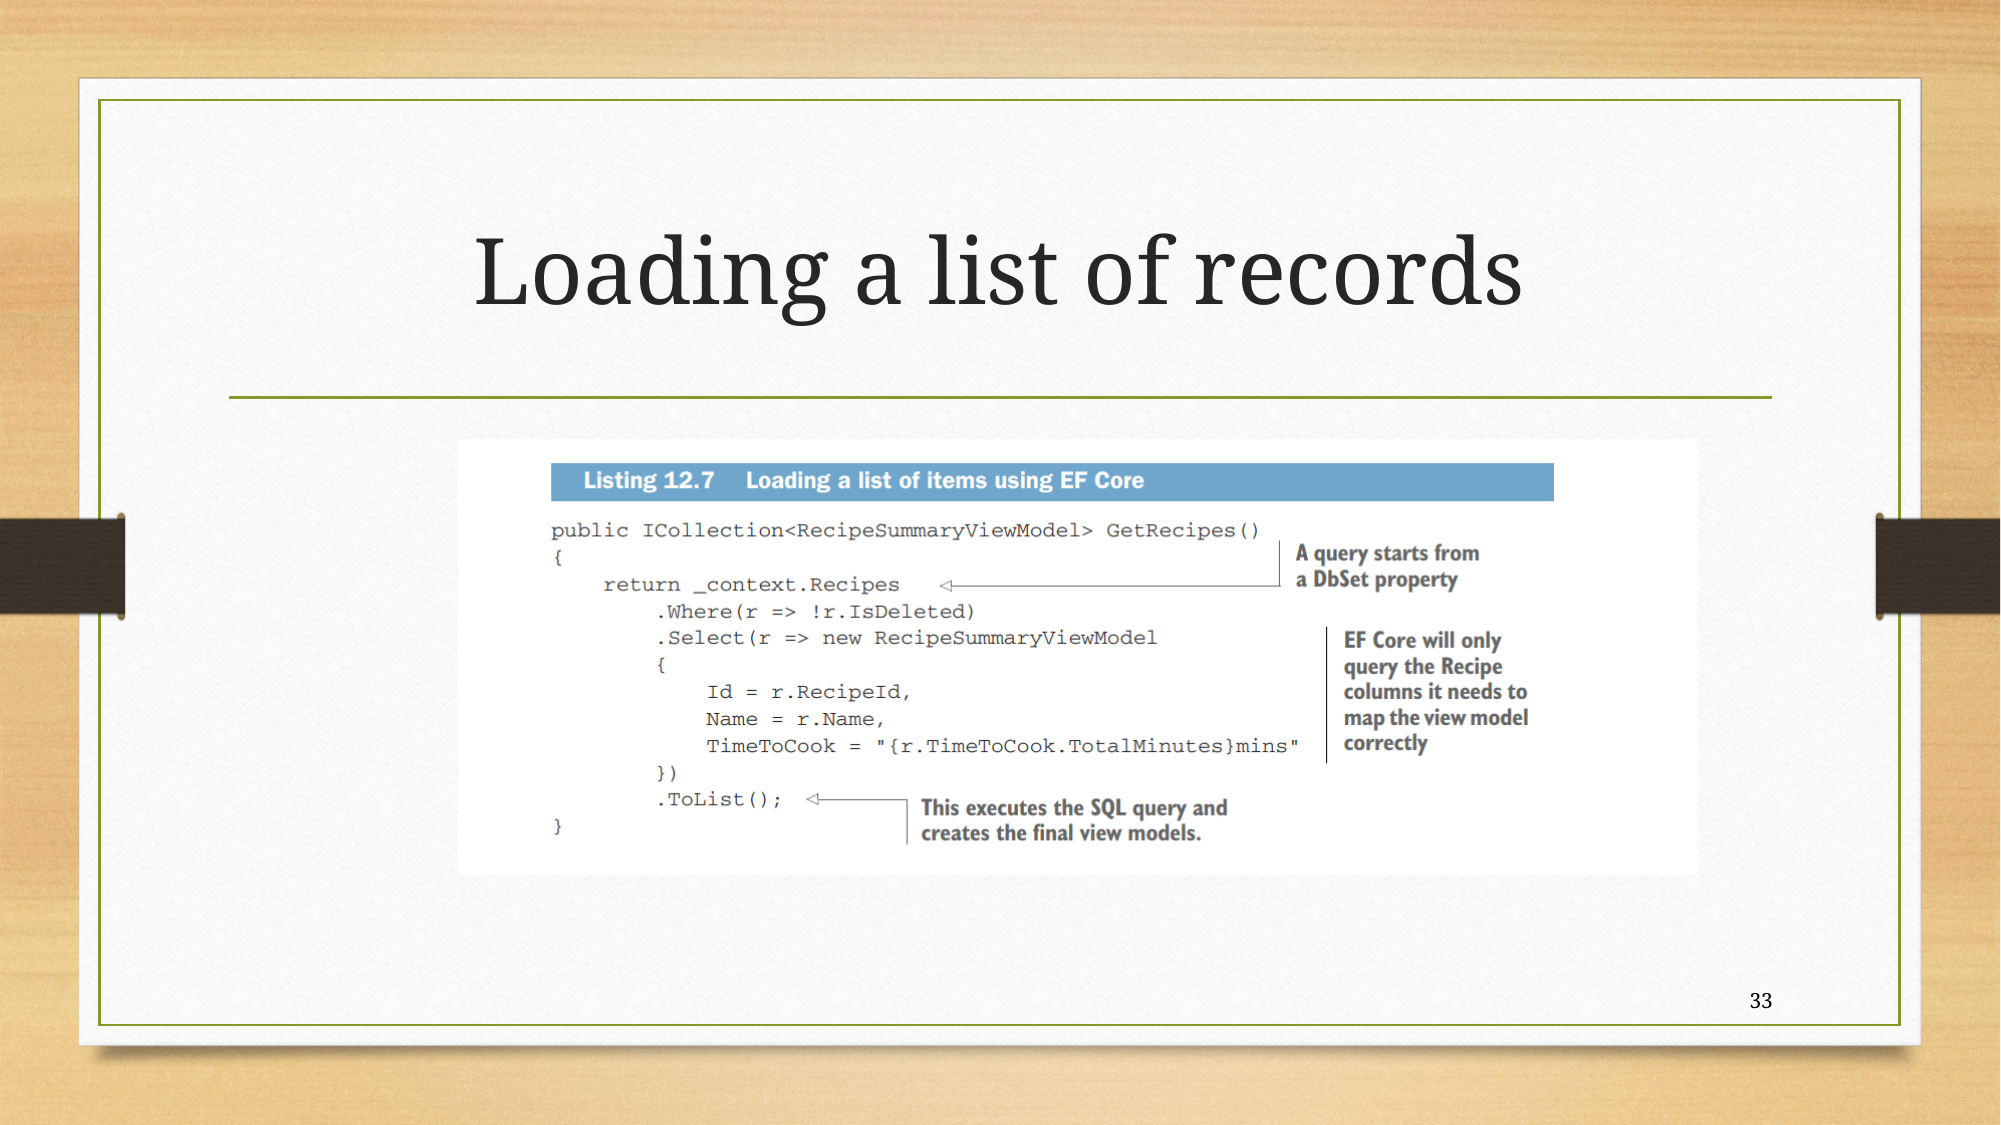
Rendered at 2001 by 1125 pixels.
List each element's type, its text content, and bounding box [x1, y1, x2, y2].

picture [0, 0, 2001, 1125]
slide_number 33 [1698, 979, 1788, 1025]
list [457, 439, 1699, 875]
title Loading a list of records [212, 161, 1788, 375]
